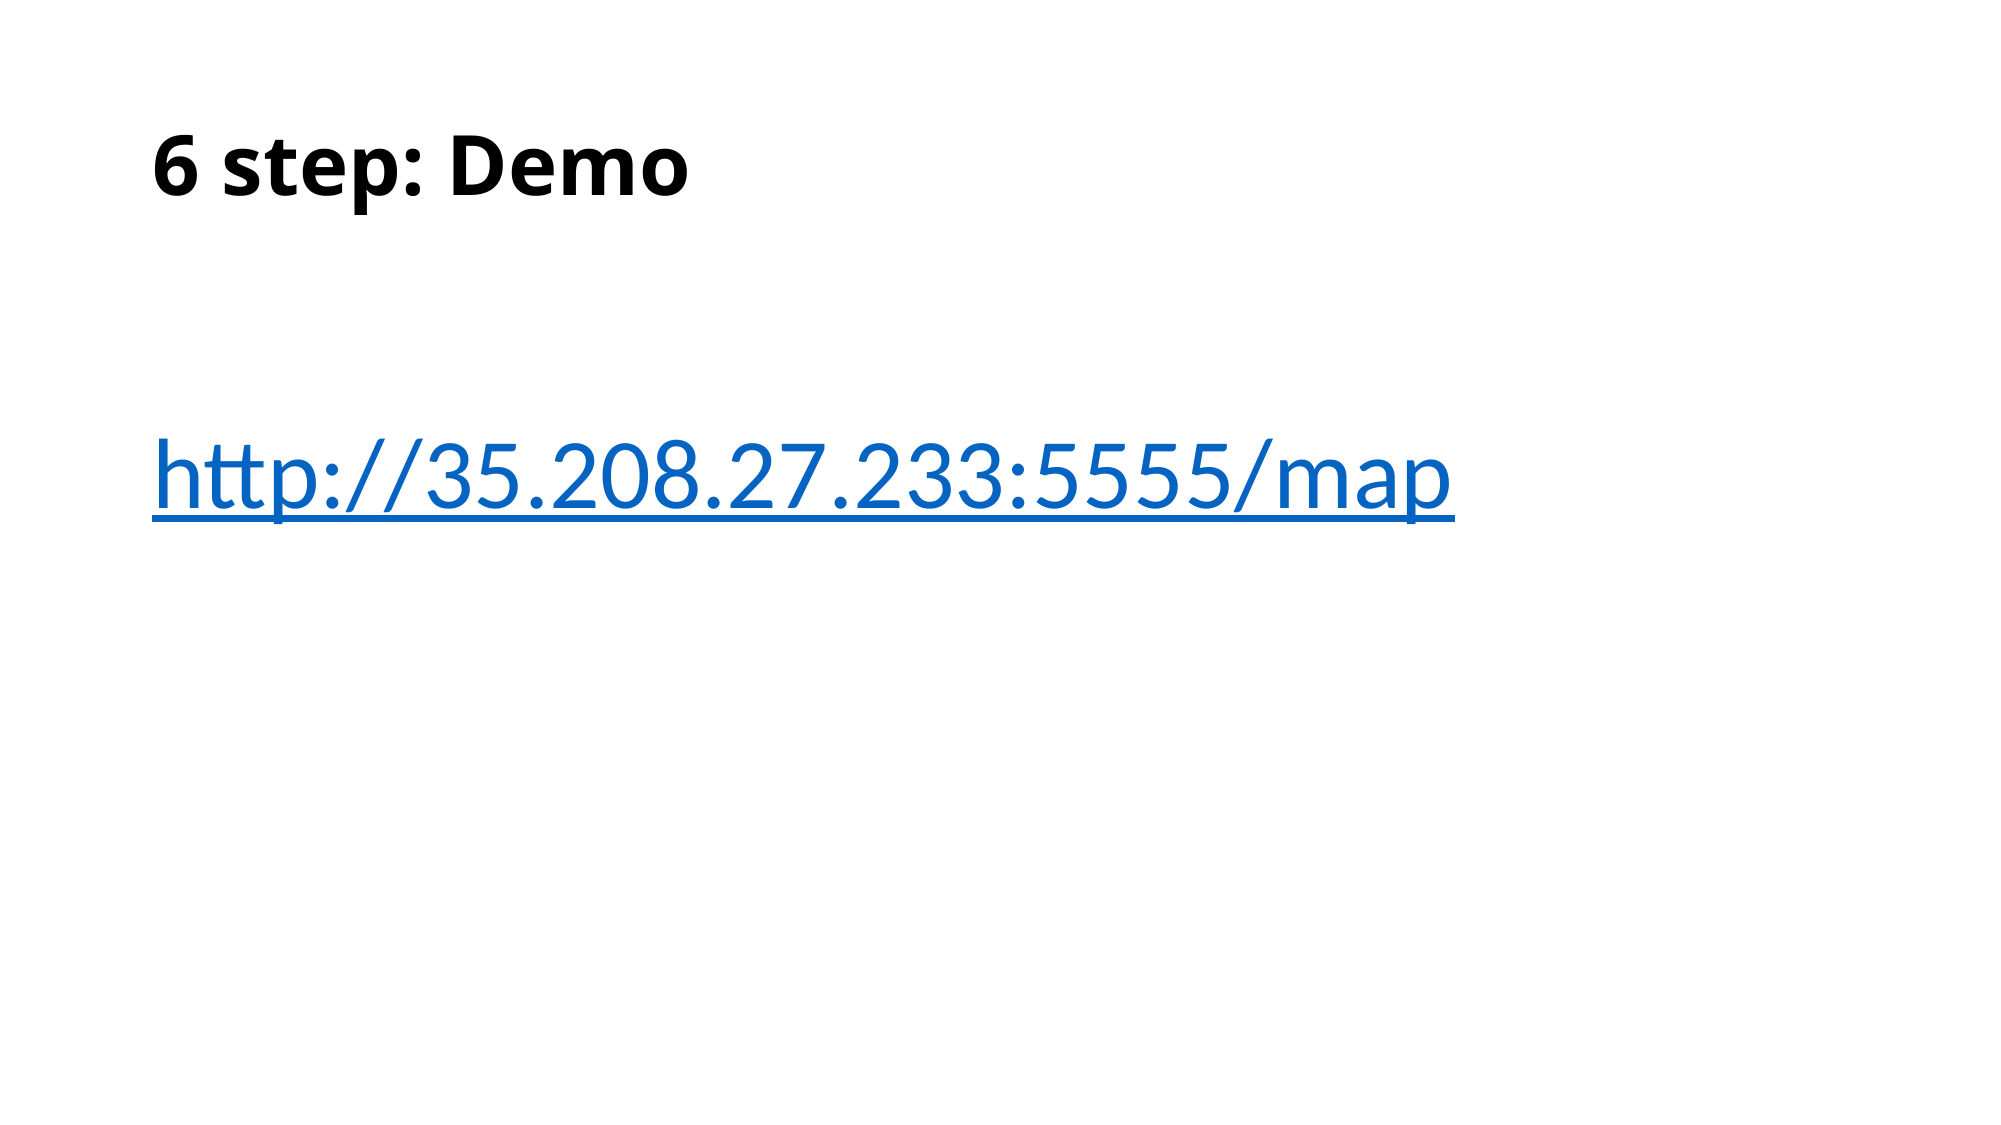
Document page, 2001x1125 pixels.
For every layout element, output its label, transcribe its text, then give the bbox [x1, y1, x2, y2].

title 6 step: Demo [137, 59, 1863, 278]
text_box http://35.208.27.233:5555/map [137, 401, 1684, 537]
